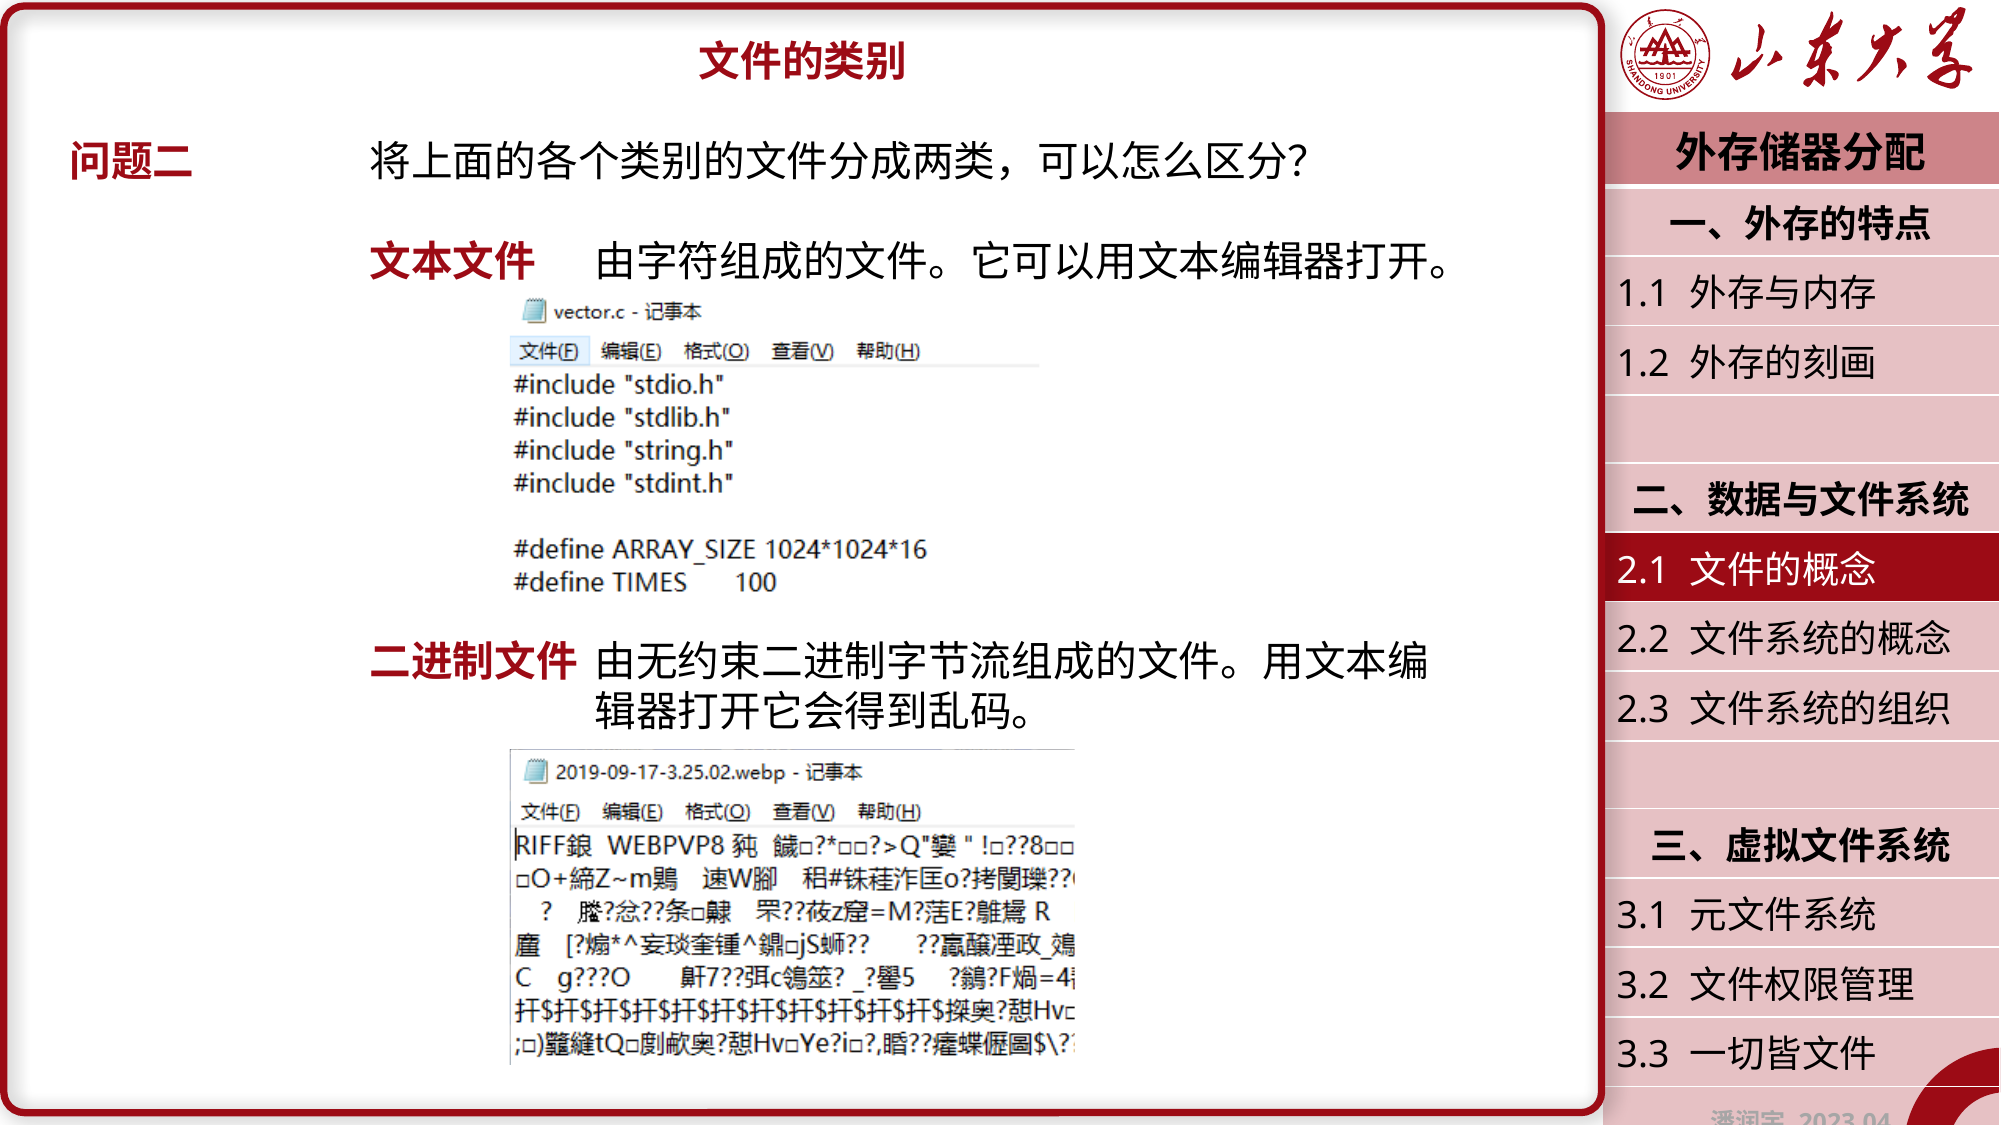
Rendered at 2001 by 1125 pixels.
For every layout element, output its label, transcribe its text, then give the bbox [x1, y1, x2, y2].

table_cell 潘润宇 2023.04 [1610, 672, 1614, 740]
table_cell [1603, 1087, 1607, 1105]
table_cell 3.3 一切皆文件 [1610, 602, 1614, 670]
table_cell 潘润宇 2023.04 [1603, 1087, 1999, 1125]
table_cell 1.1 外存与内存 [1618, 257, 1999, 325]
table_cell 3.1 元文件系统 [1619, 879, 1999, 946]
table_cell 2.2 文件系统的概念 [1619, 602, 1999, 670]
table_header 外存储器分配 [1618, 112, 1999, 184]
table_cell [1618, 396, 1999, 462]
table_cell 3.1 元文件系统 [1610, 464, 1614, 531]
table_cell [1619, 742, 1999, 808]
table_cell 2.1 文件的概念 [1619, 533, 1999, 601]
text_box [1610, 948, 1614, 1016]
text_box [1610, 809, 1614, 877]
text_box [1610, 742, 1614, 808]
text_box [1603, 1087, 1614, 1116]
table_cell 一、外存的特点 [1618, 189, 1999, 255]
text_box [1610, 879, 1614, 946]
text_box 文件的类别 问题二 将上面的各个类别的文件分成两类，可以怎么区分？ 文本文件 由字符组成的文件。它可以用文本编辑器打开。 二进制文件 由无约束二进制字节流组成的文件。用文本编 辑器打开它会得到乱码。 [54, 27, 1551, 743]
table_cell 2.1 文件的概念 [1610, 112, 1614, 184]
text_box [1620, 5, 1977, 100]
table_cell 1.2 外存的刻画 [1618, 326, 1999, 394]
table_cell 3.2 文件权限管理 [1610, 533, 1614, 601]
table_cell 三、虚拟文件系统 [1619, 809, 1999, 877]
table_cell [1610, 326, 1614, 394]
text_box [2, 4, 1603, 1114]
table_cell 2.2 文件系统的概念 [1610, 189, 1614, 255]
picture [509, 749, 1075, 1065]
table_cell 二、数据与文件系统 [1618, 464, 1999, 531]
table_cell 2.3 文件系统的组织 [1610, 257, 1614, 325]
table_cell 三、虚拟文件系统 [1610, 396, 1614, 462]
table_cell 3.3 一切皆文件 [1619, 1018, 1999, 1086]
table_cell 2.3 文件系统的组织 [1619, 672, 1999, 740]
text_box [1610, 1018, 1614, 1086]
picture [509, 289, 1040, 601]
table_cell 3.2 文件权限管理 [1619, 948, 1999, 1016]
